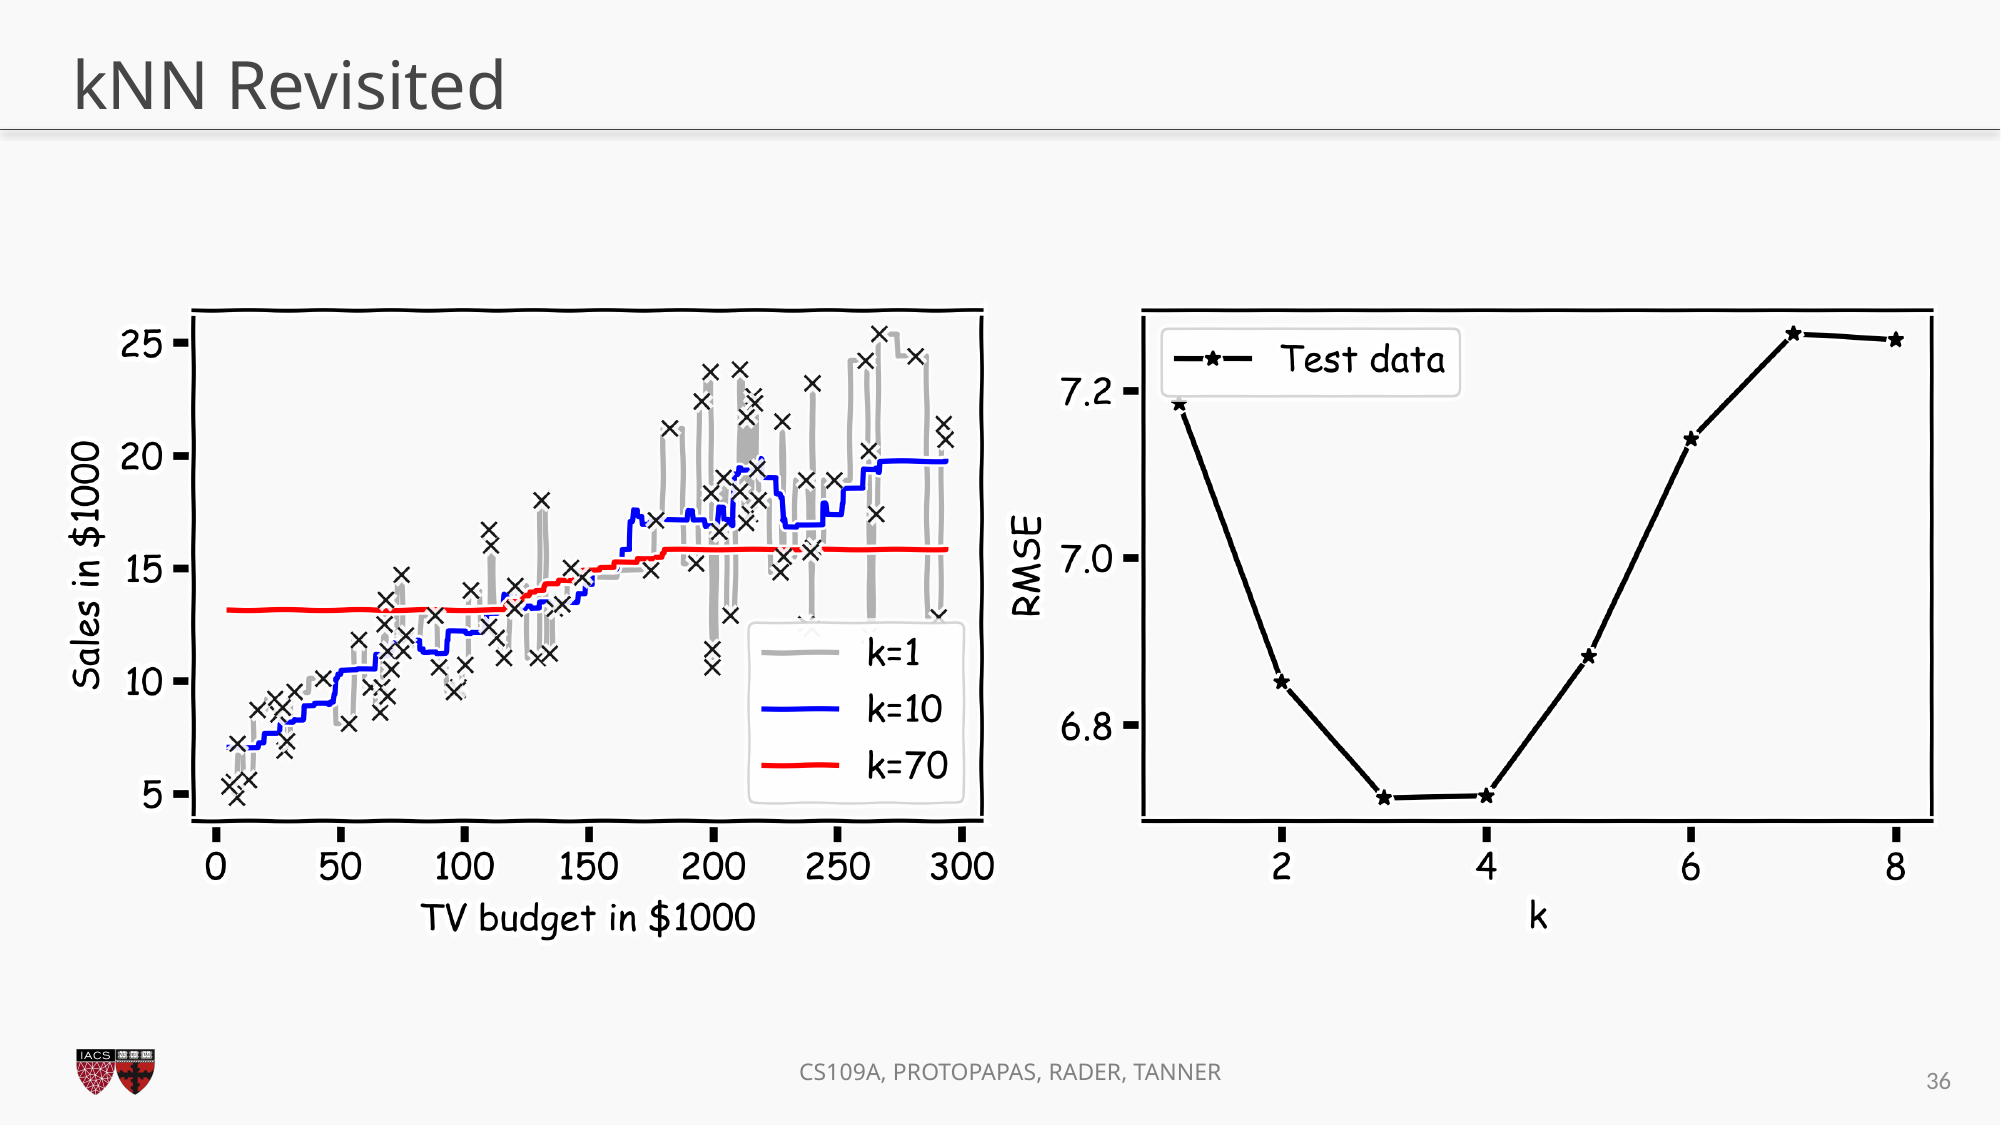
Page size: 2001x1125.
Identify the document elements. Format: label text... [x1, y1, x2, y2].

picture [75, 1049, 155, 1095]
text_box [0, 220, 2000, 971]
title kNN Revisited [57, 35, 1943, 162]
slide_number 36 [1500, 1050, 1967, 1110]
